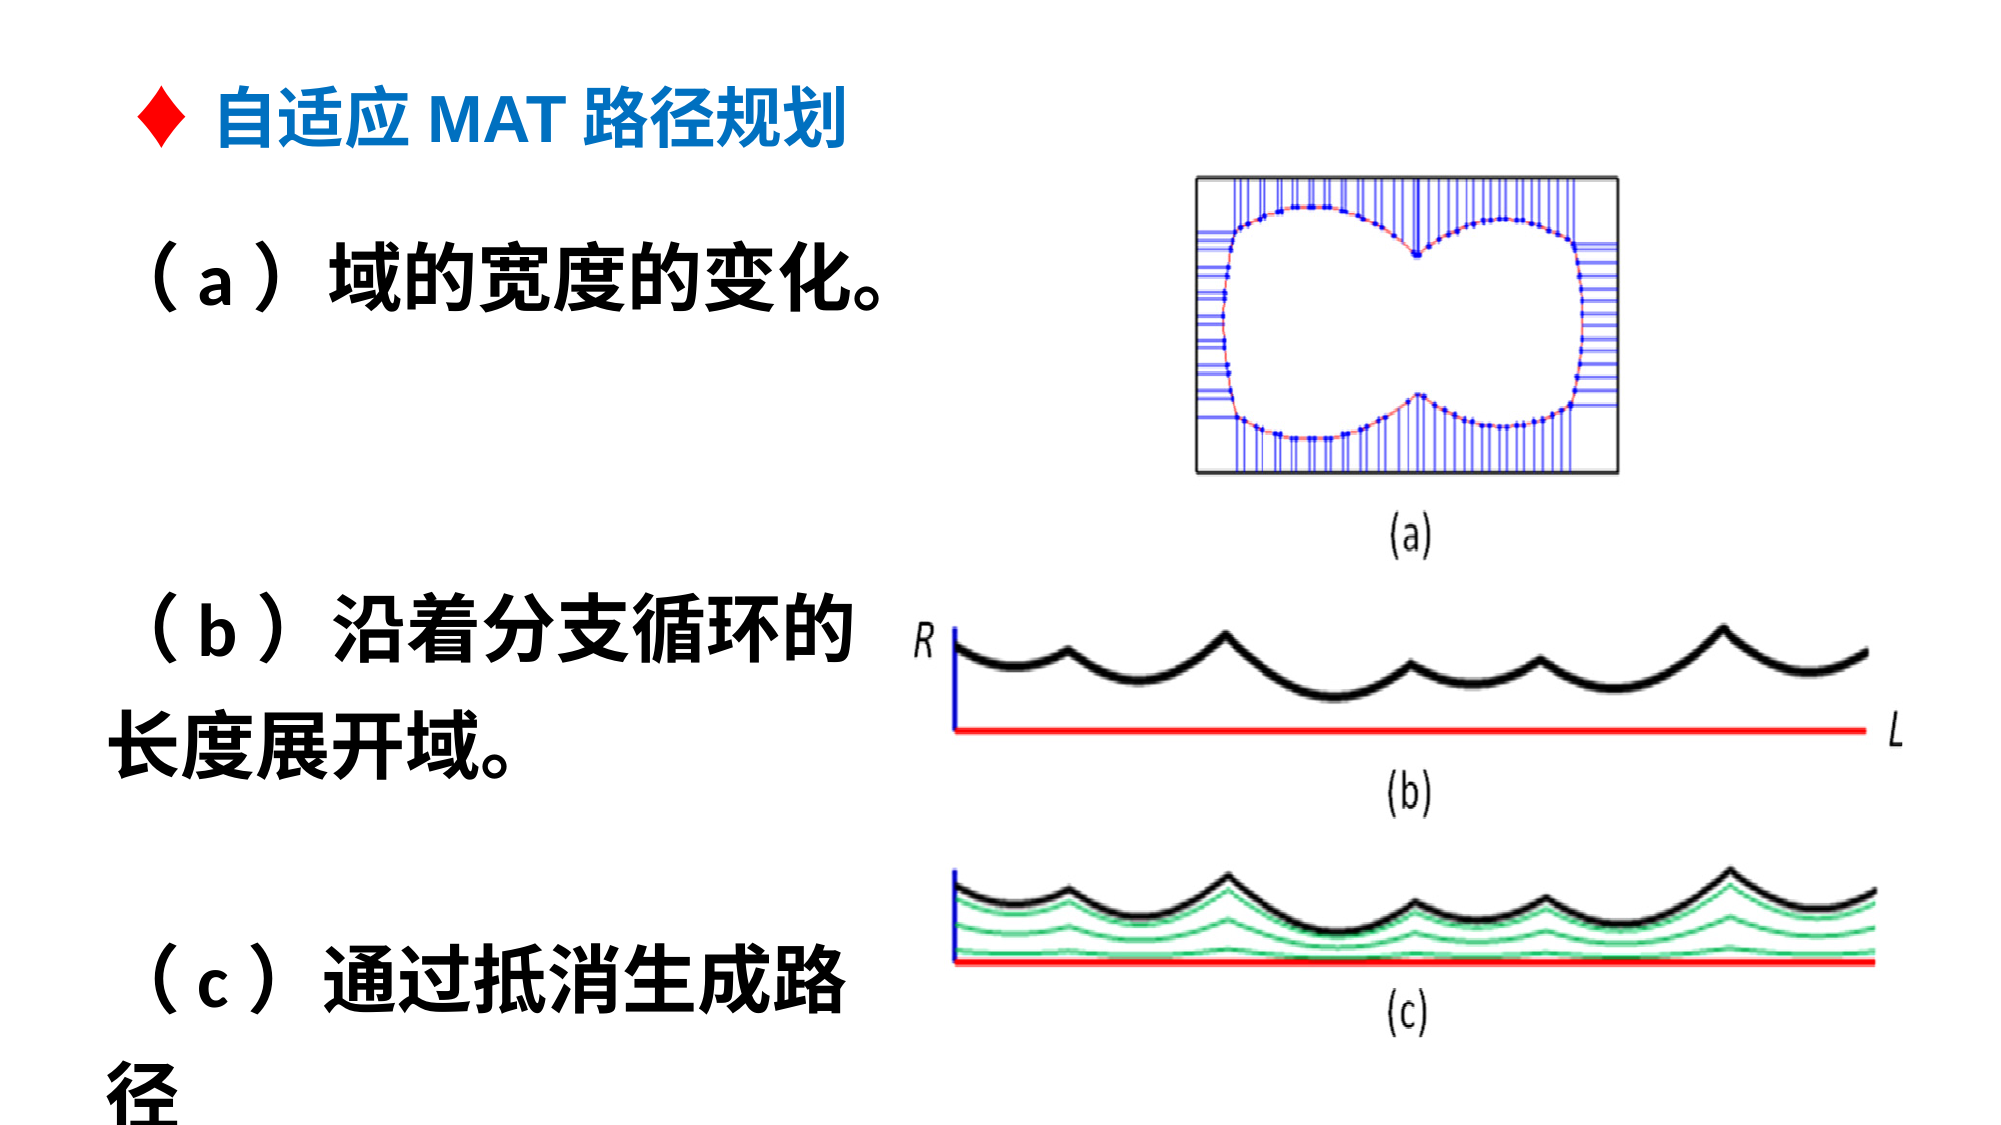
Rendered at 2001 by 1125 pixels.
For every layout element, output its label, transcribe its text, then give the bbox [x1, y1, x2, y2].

text_box （a）域的宽度的变化。 （b）沿着分支循环的长度展开域。 （c）通过抵消生成路径 [90, 195, 914, 1125]
picture [913, 174, 1903, 1038]
text_box ♦自适应MAT路径规划 [113, 68, 1603, 164]
